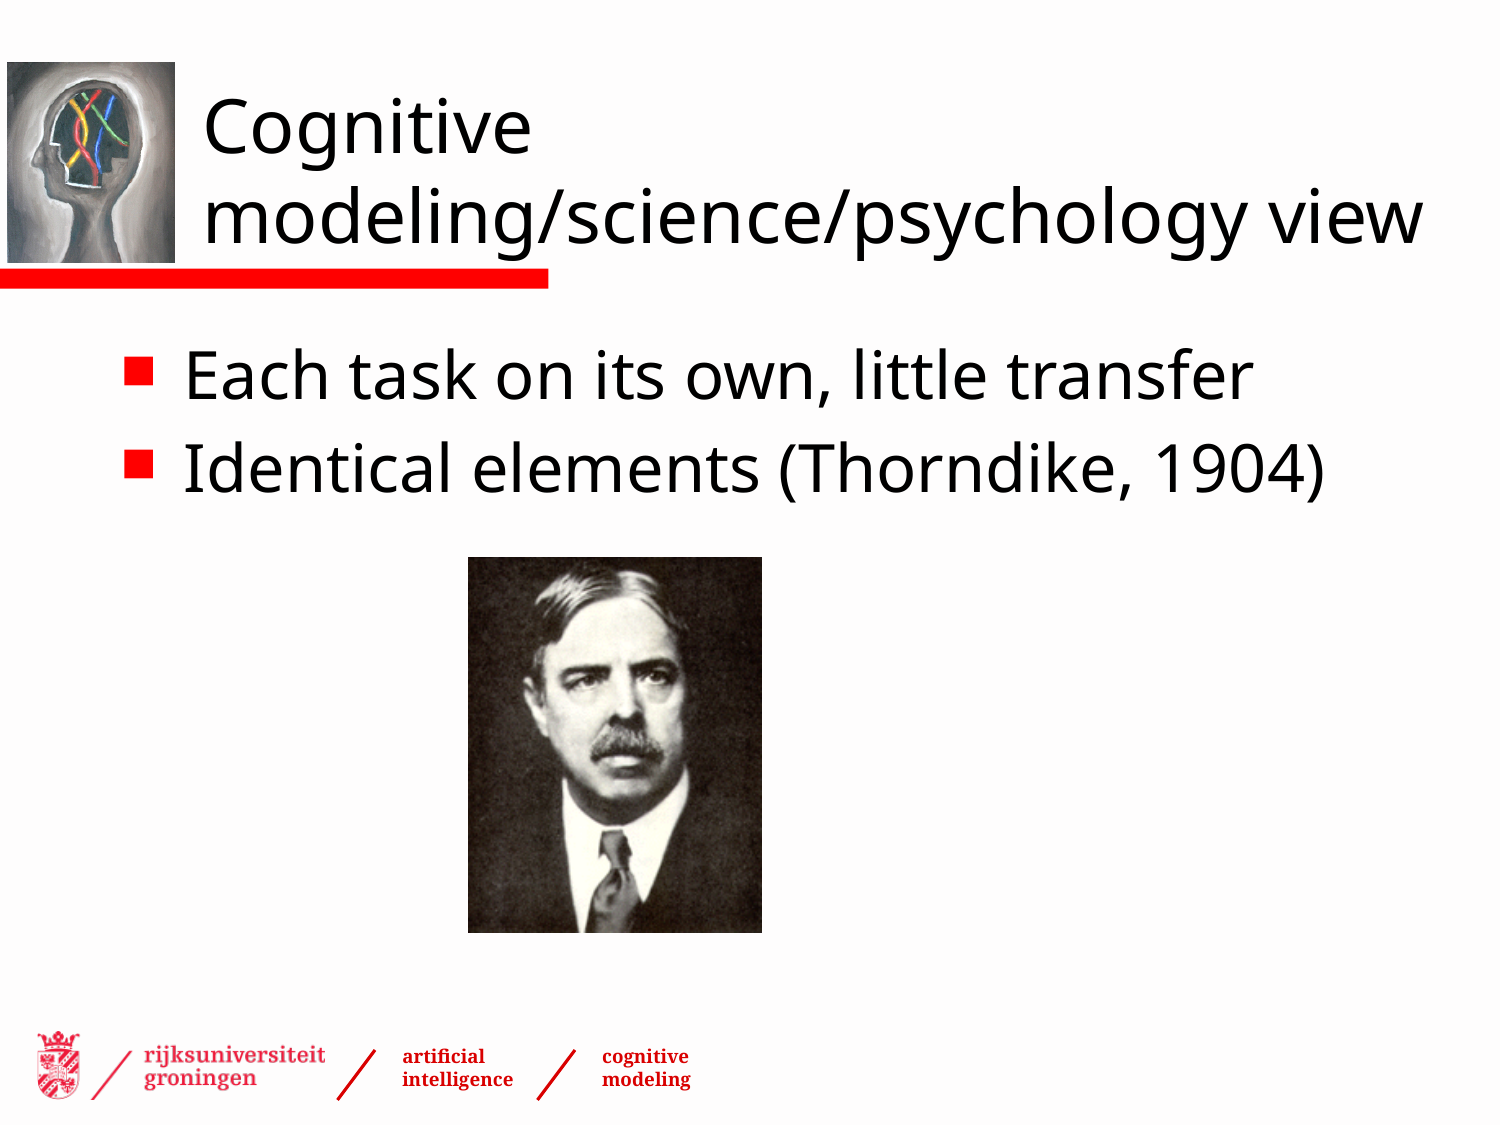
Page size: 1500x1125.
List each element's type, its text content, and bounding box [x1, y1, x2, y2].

picture [468, 557, 763, 934]
title Cognitive modeling/science/psychology view [187, 74, 1463, 263]
list Each task on its own, little transfer Identical elements (Thorndike, 1904) [112, 324, 1388, 1001]
picture [7, 62, 175, 263]
